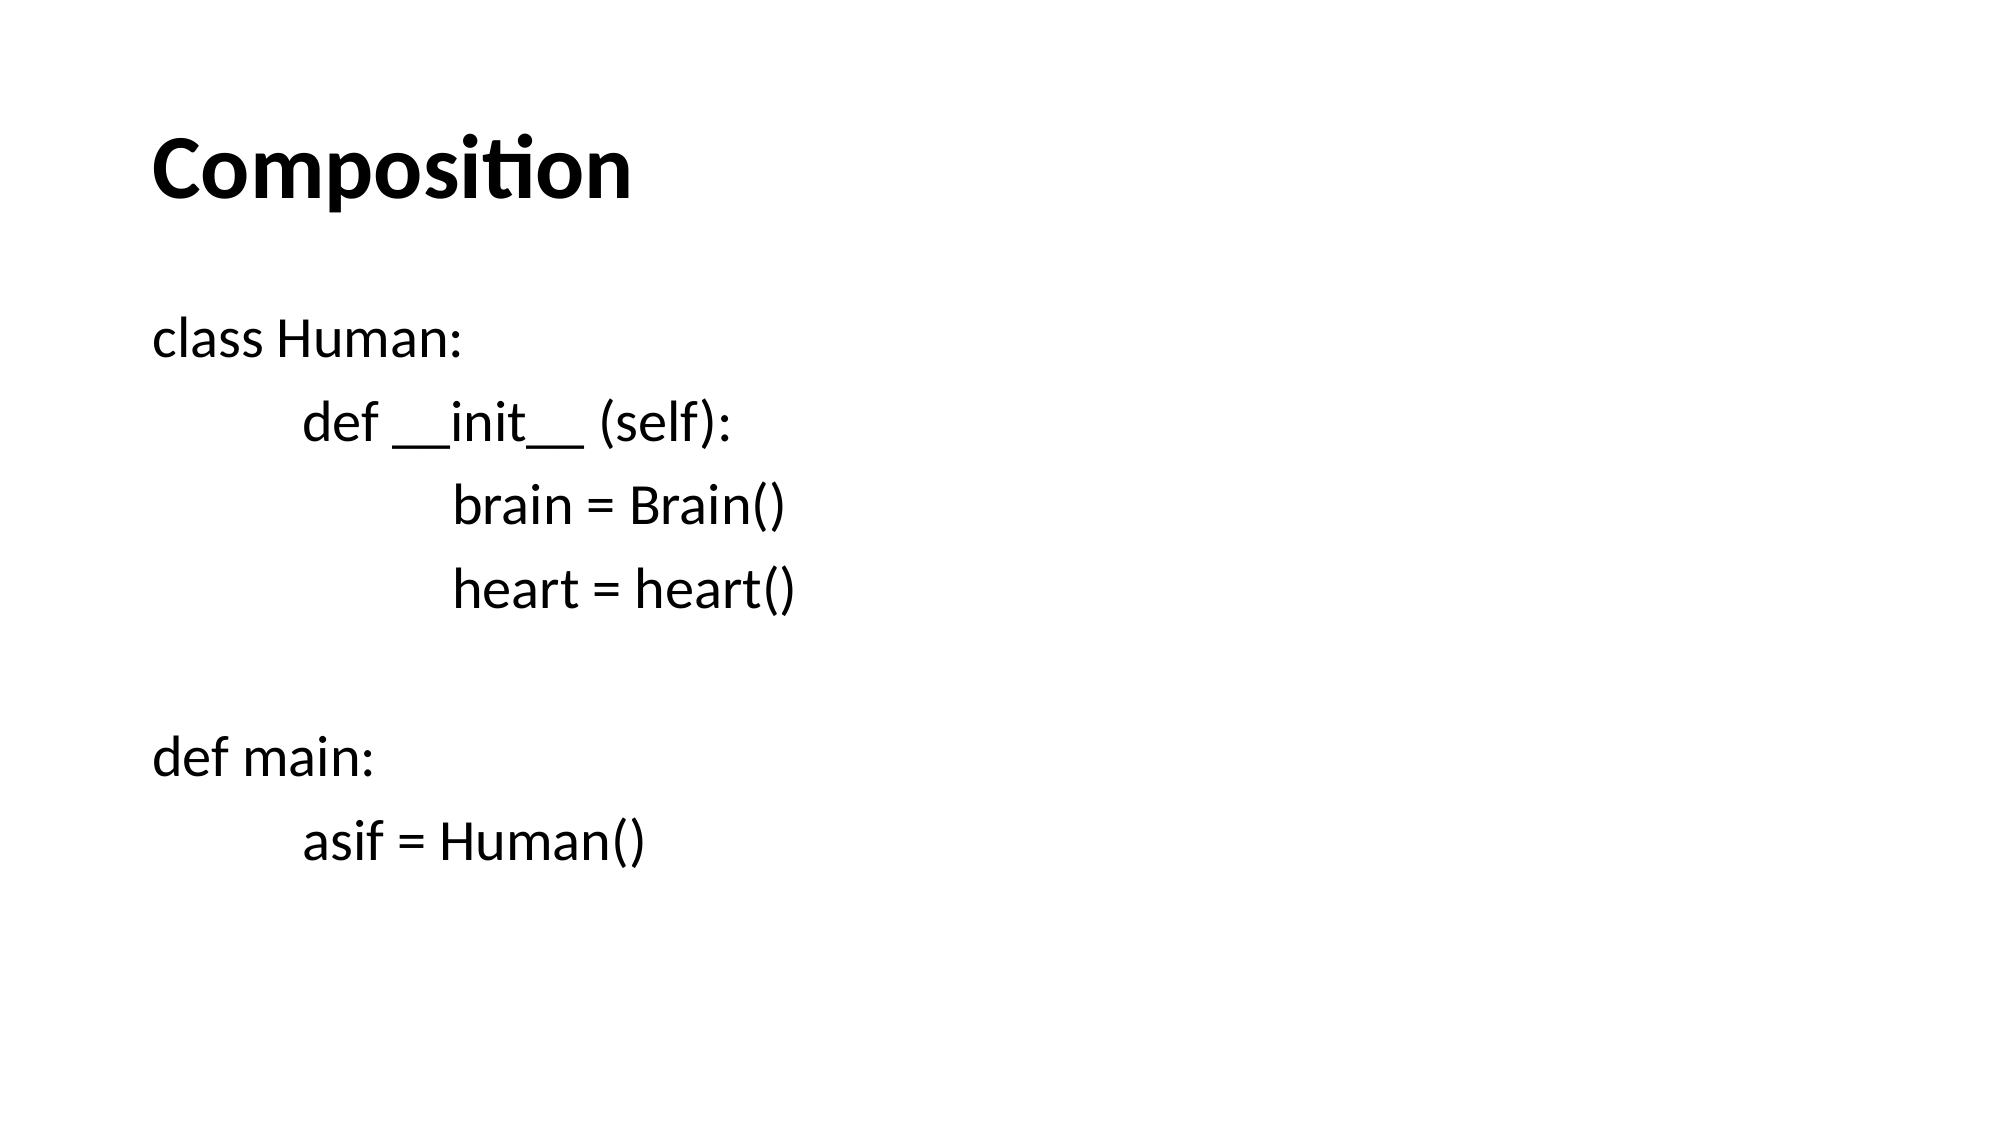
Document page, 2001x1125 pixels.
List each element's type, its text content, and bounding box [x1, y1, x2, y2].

list class Human: def __init__ (self): brain = Brain() heart = heart() def main: asif = Human() [137, 299, 1863, 1014]
title Composition [137, 59, 1863, 278]
